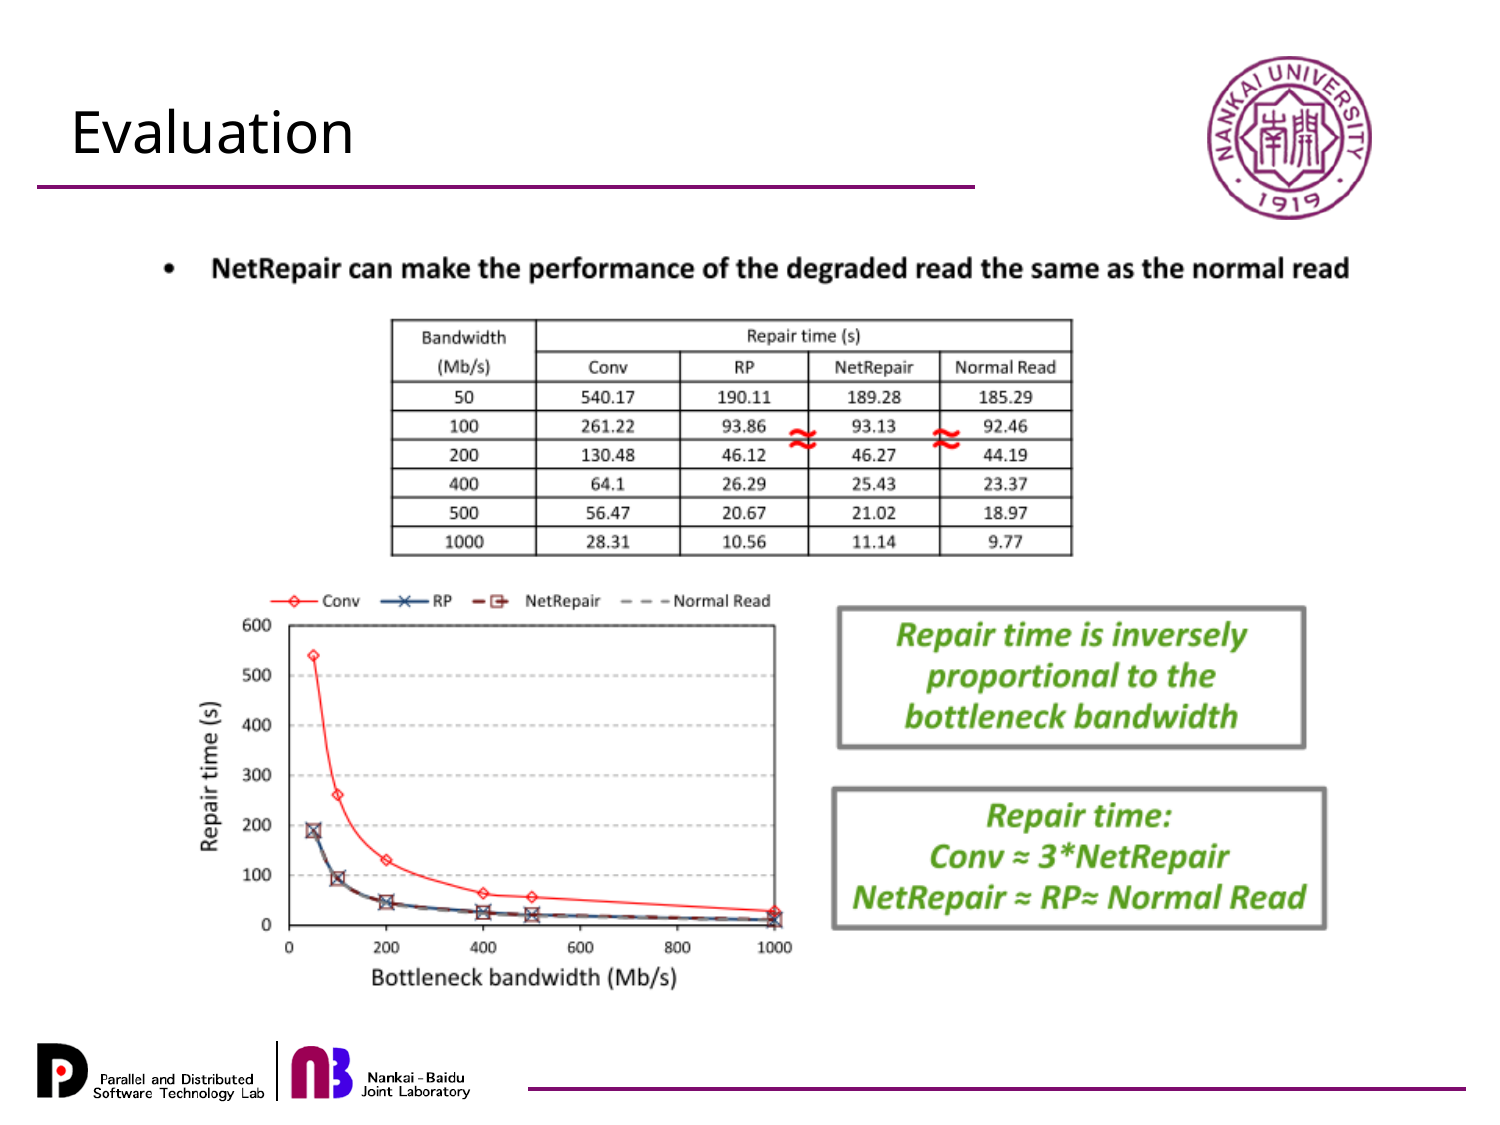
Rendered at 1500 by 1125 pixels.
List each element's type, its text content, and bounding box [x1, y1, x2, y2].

text_box Evaluation [55, 87, 372, 173]
picture [0, 0, 1500, 1125]
